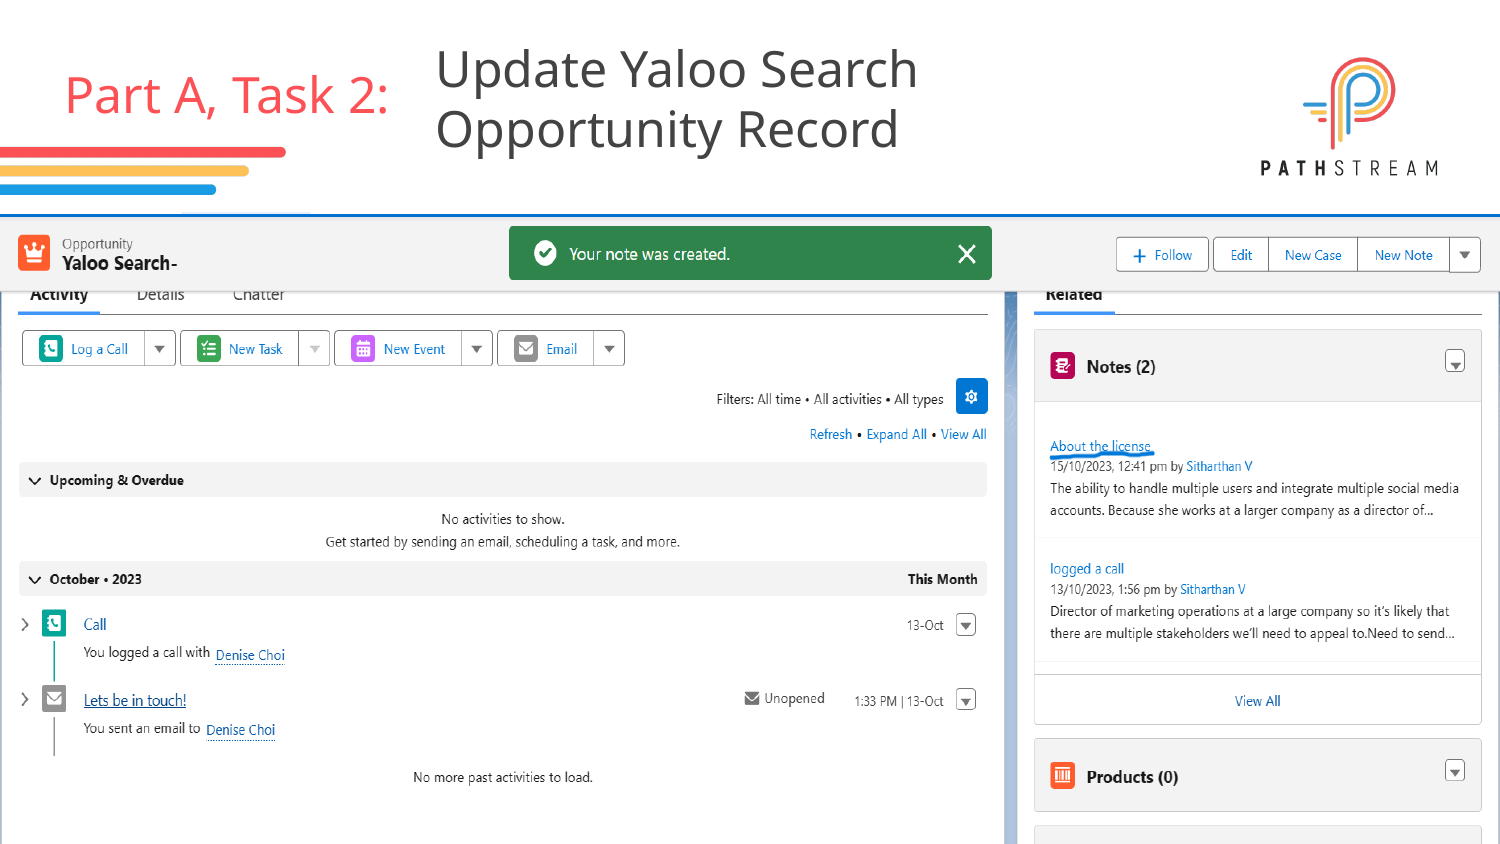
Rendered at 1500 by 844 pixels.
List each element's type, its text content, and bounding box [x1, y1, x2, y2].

text_box Update Yaloo Search Opportunity Record [420, 22, 1130, 163]
text_box Part A, Task 2: [49, 48, 414, 142]
picture [0, 0, 1500, 844]
